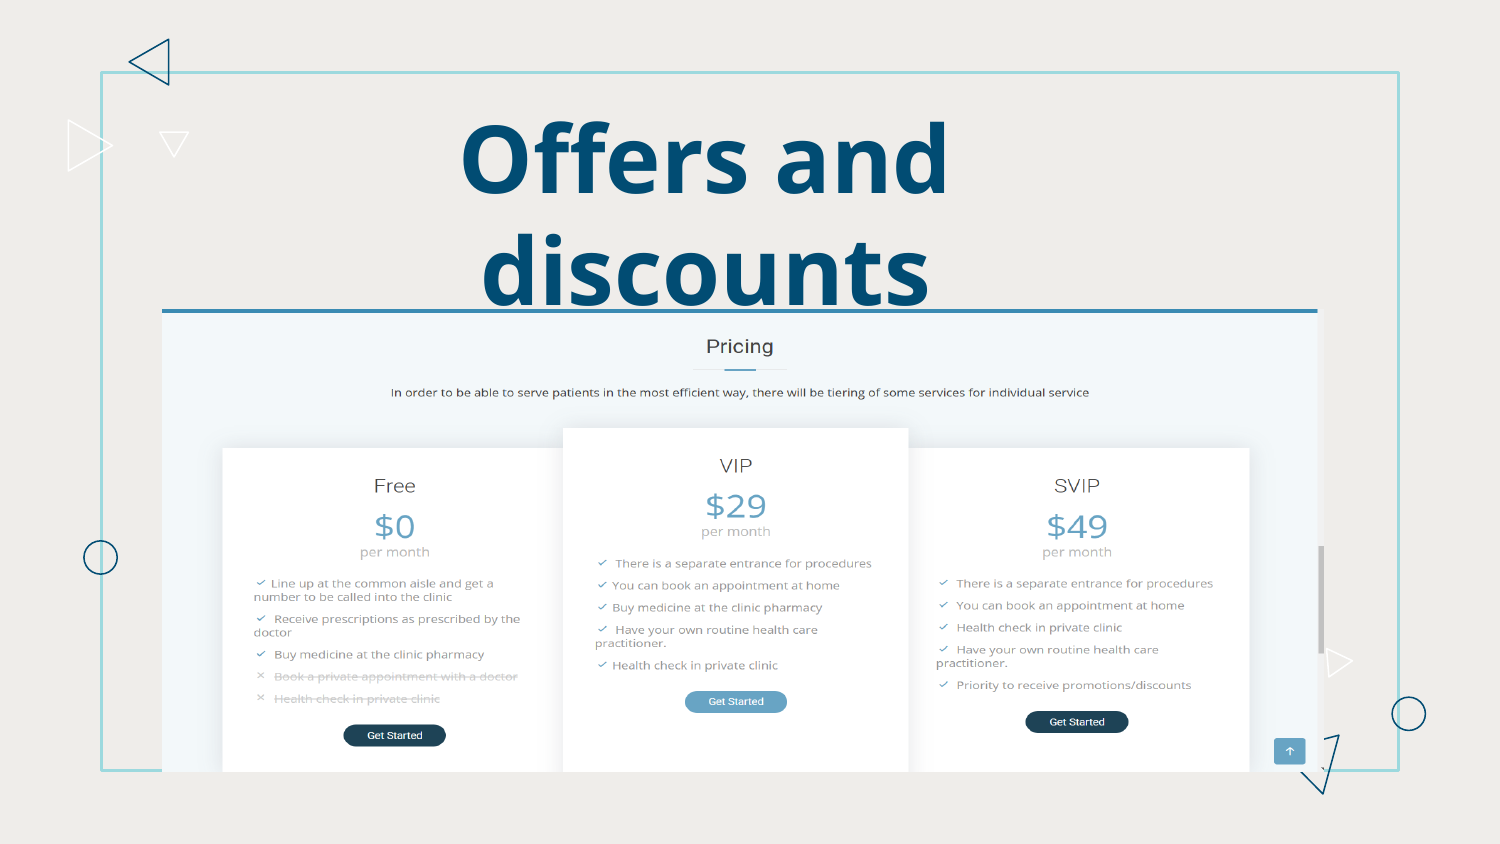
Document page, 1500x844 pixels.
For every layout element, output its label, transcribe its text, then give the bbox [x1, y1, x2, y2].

picture [162, 309, 1325, 772]
title Offers and discounts [337, 84, 1074, 228]
